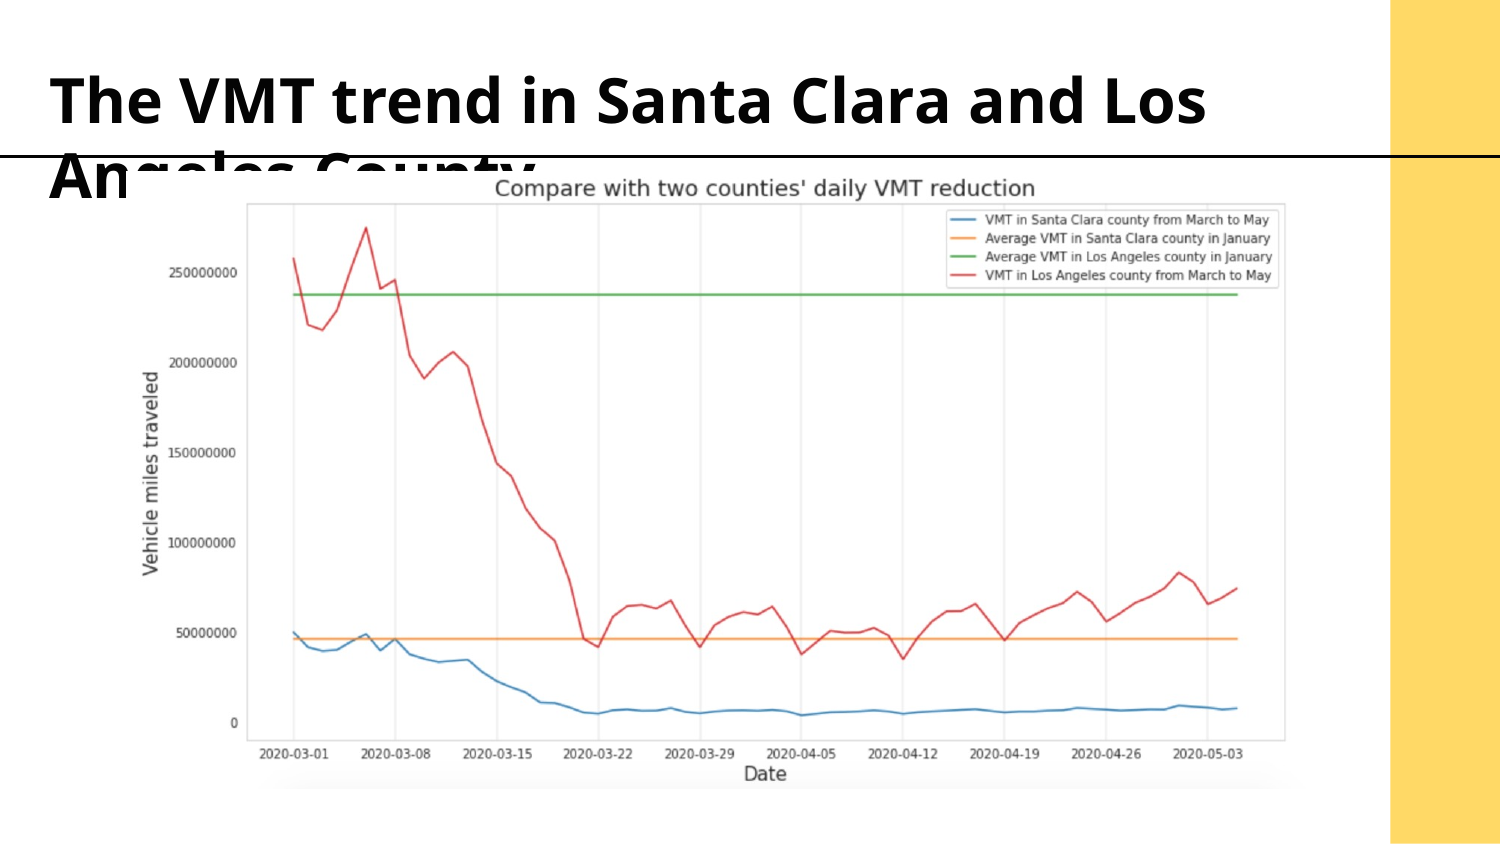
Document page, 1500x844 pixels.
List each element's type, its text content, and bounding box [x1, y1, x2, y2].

picture [125, 171, 1320, 790]
title The VMT trend in Santa Clara and Los Angeles County [34, 45, 1429, 157]
